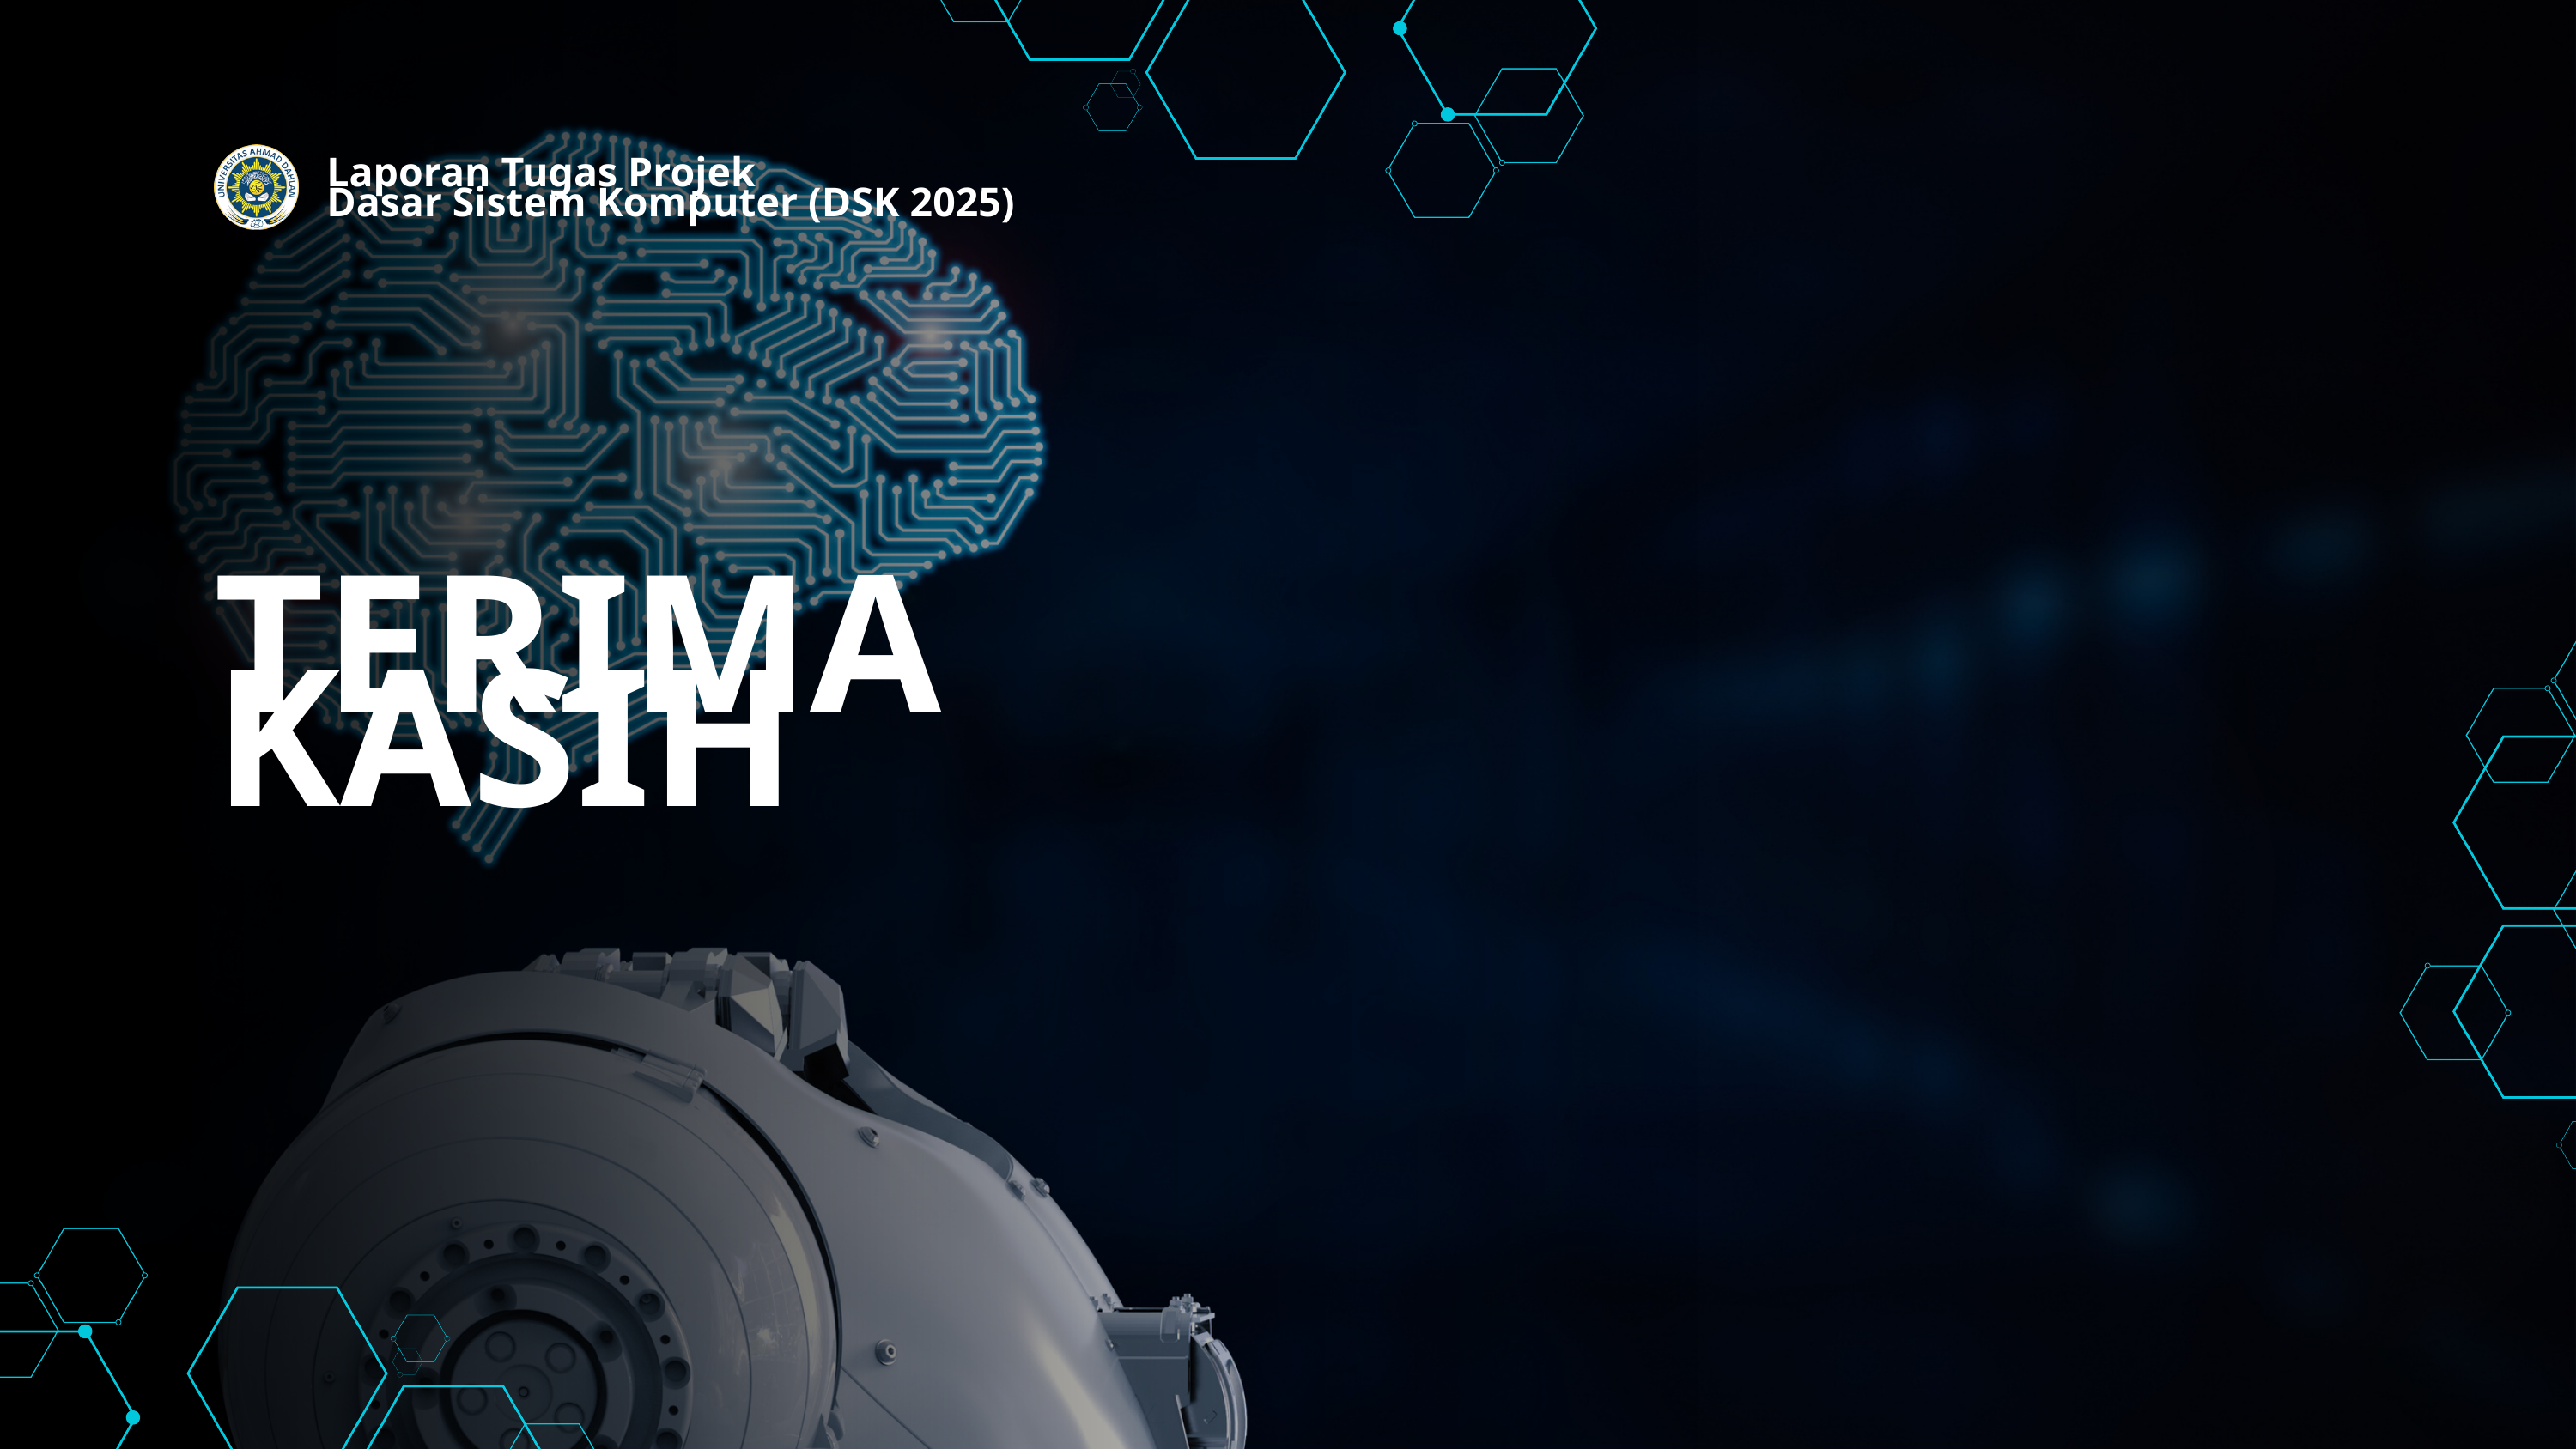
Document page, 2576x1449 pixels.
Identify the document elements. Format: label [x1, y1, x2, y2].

text_box [213, 144, 1064, 233]
text_box [2399, 633, 2576, 1256]
text_box [1701, 0, 2576, 1449]
text_box [0, 0, 1701, 1449]
